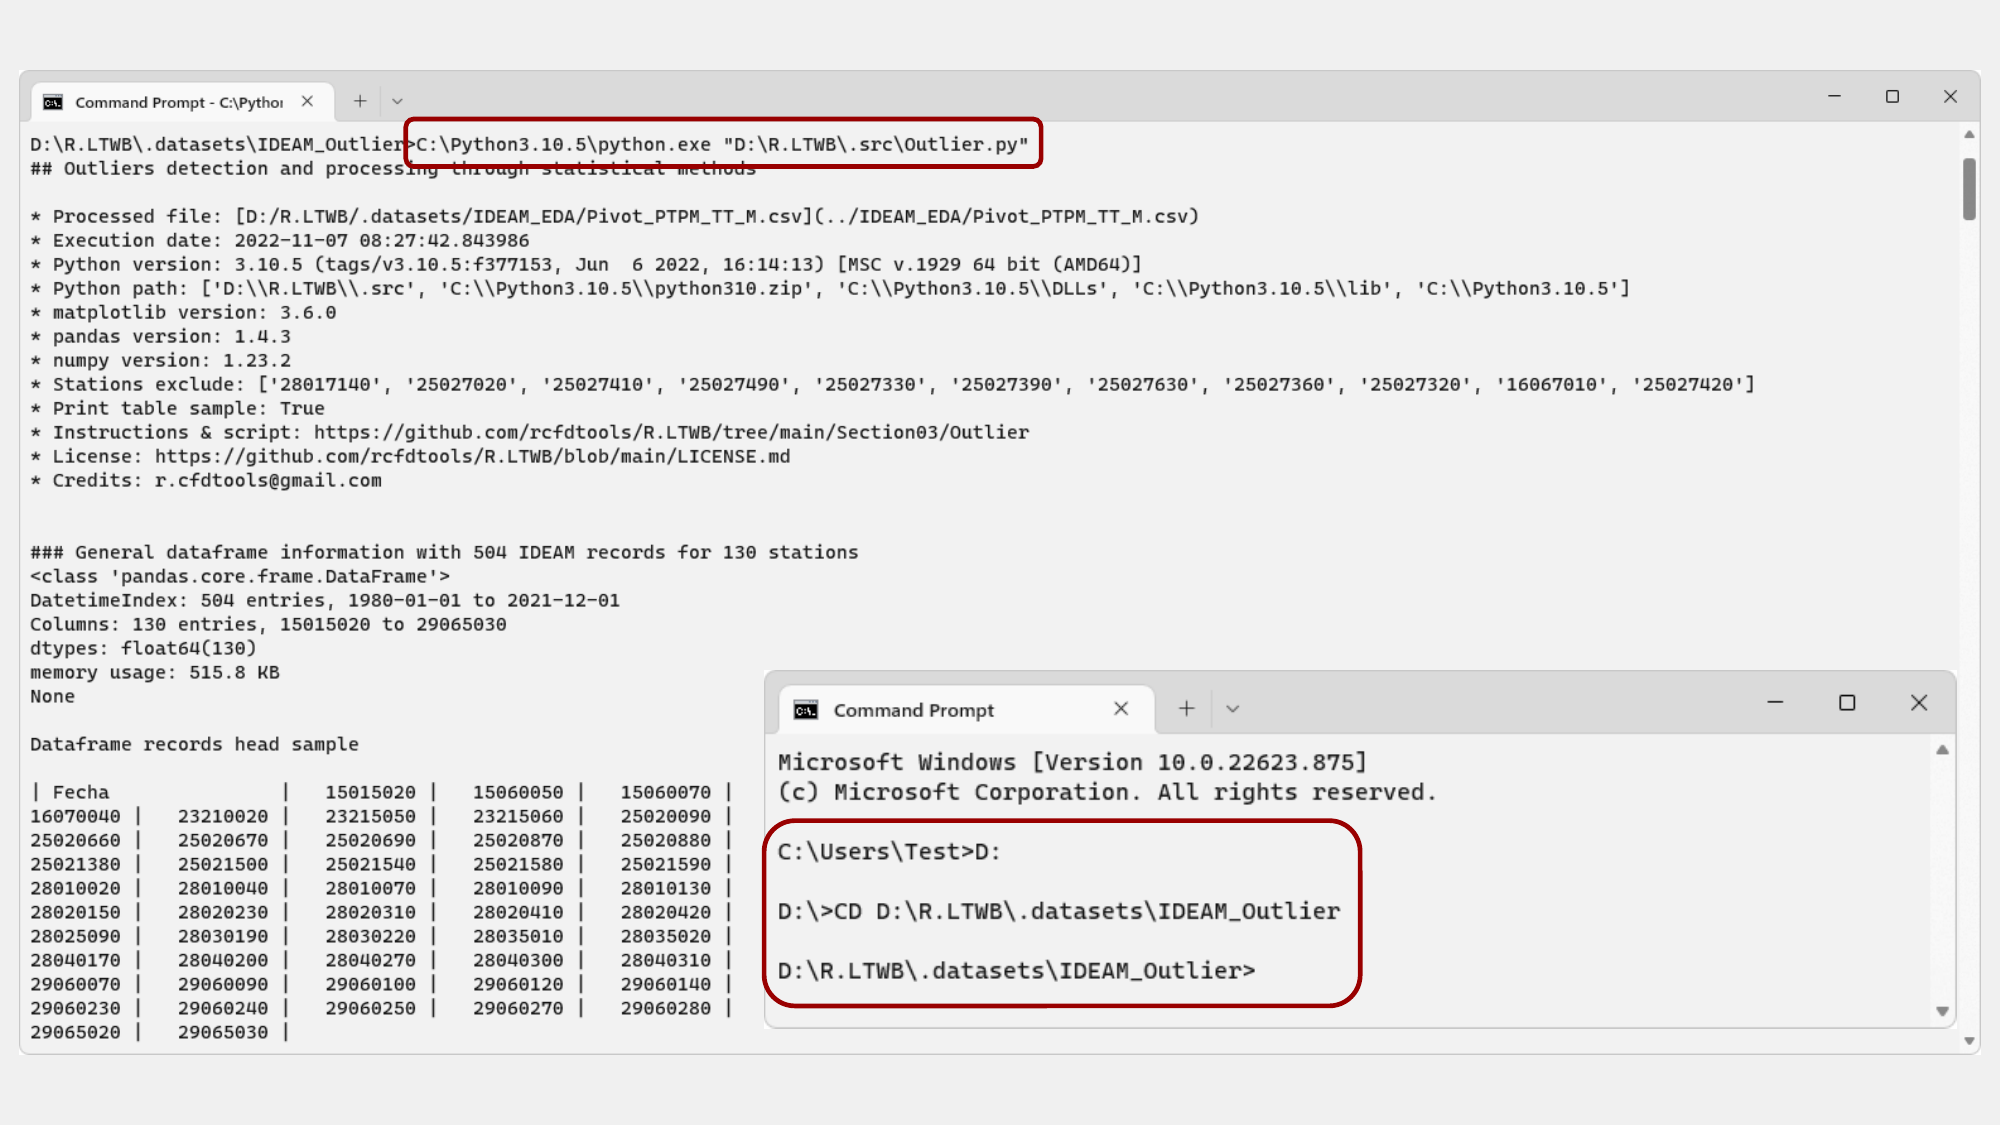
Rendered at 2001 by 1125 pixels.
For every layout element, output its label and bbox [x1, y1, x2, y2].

picture [19, 70, 1981, 1055]
